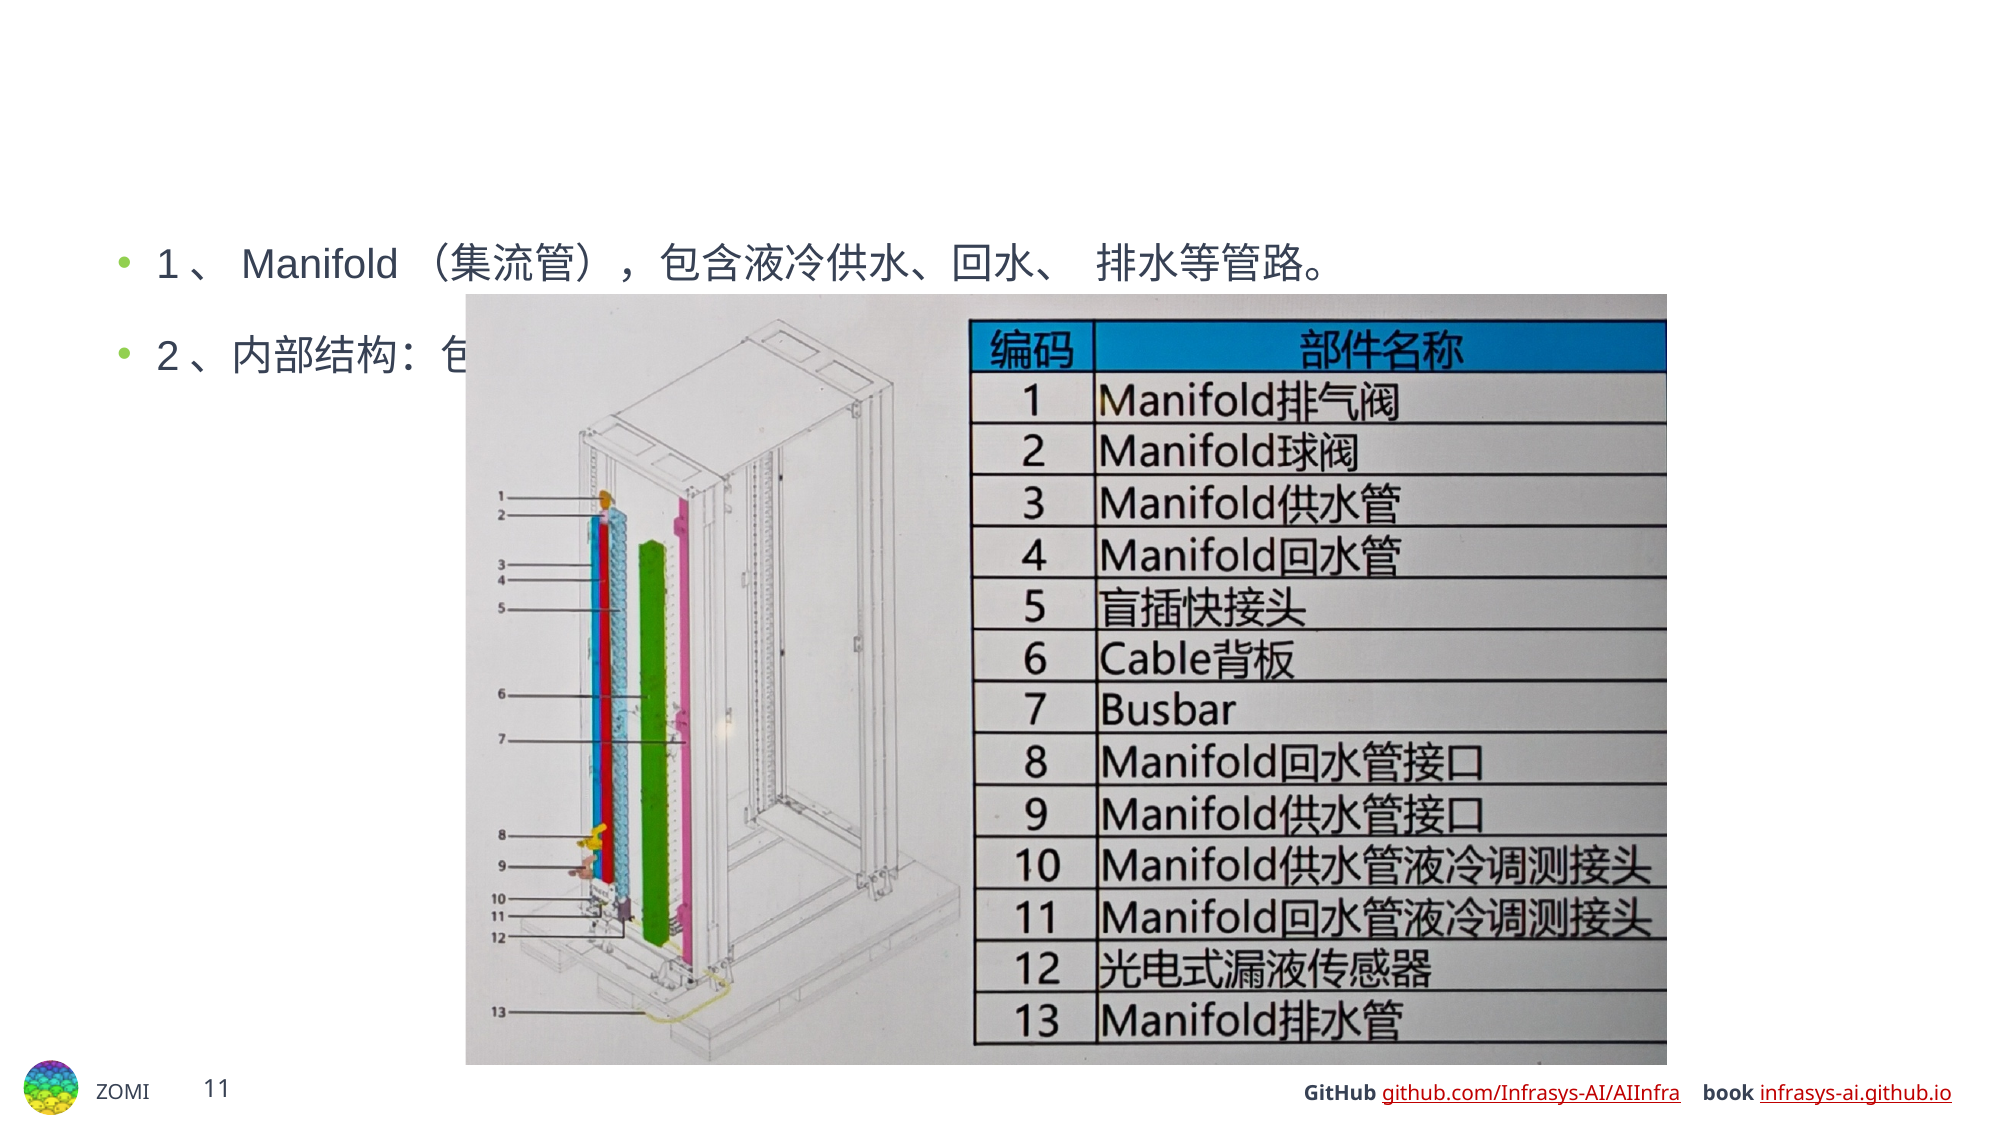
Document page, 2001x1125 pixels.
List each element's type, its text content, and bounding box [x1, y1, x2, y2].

picture [23, 1060, 79, 1115]
picture [465, 294, 1689, 1065]
list 1、Manifold（集流管），包含液冷供水、回水、 排水等管路。 2、内部结构：包含Manifold、Cable背板、Busbar，及漏液传感器。 [102, 204, 1901, 1043]
